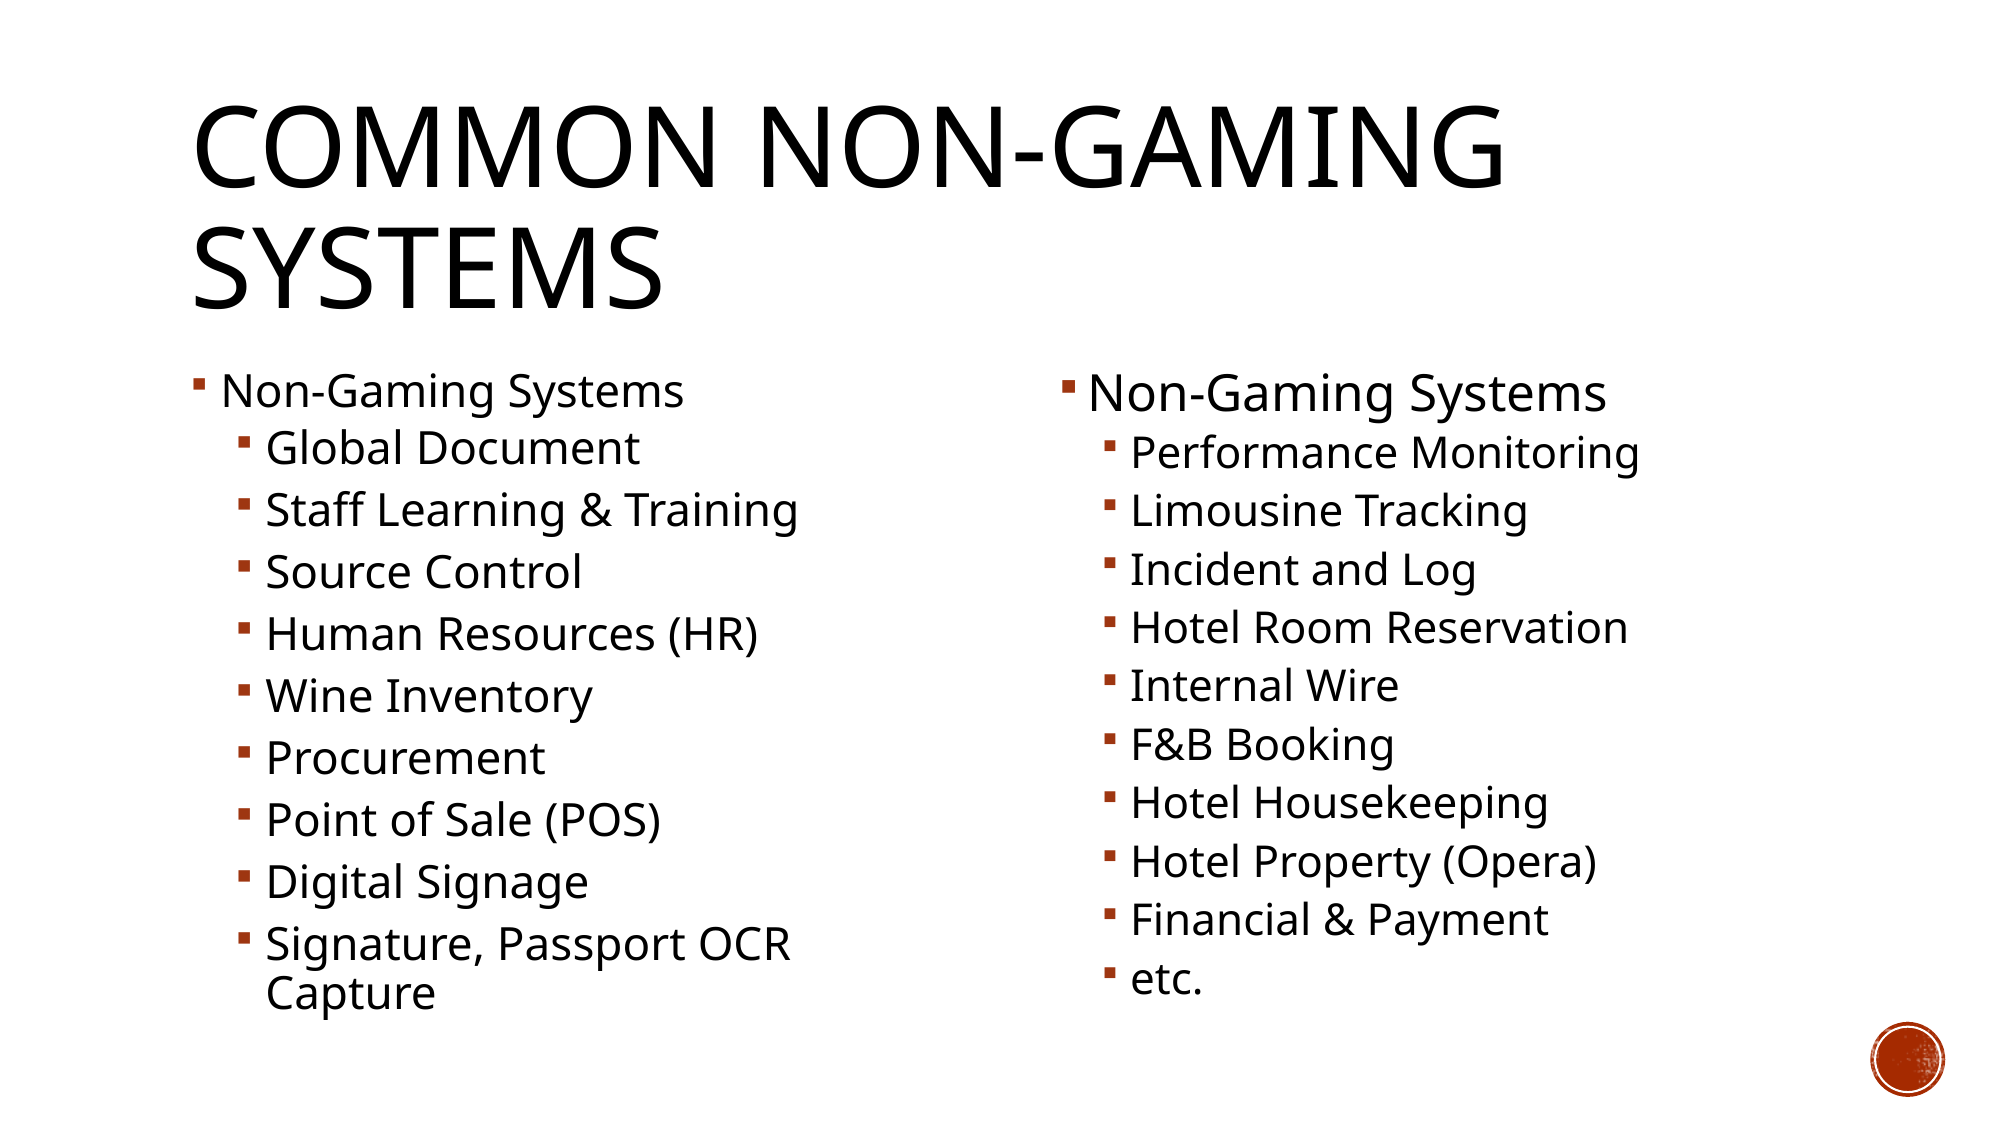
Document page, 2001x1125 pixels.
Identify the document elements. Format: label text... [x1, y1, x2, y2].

title Common Non-Gaming Systems [175, 79, 1826, 344]
list Non-Gaming Systems Performance Monitoring Limousine Tracking Incident and Log Hotel Room Reservation Internal Wire F&B Booking Hotel Housekeeping Hotel Property (Opera) Financial & Payment etc. [1043, 360, 1824, 1013]
list Non-Gaming Systems Global Document Staff Learning & Training Source Control Human Resources (HR) Wine Inventory Procurement Point of Sale (POS) Digital Signage Signature, Passport OCR Capture [175, 360, 956, 1013]
